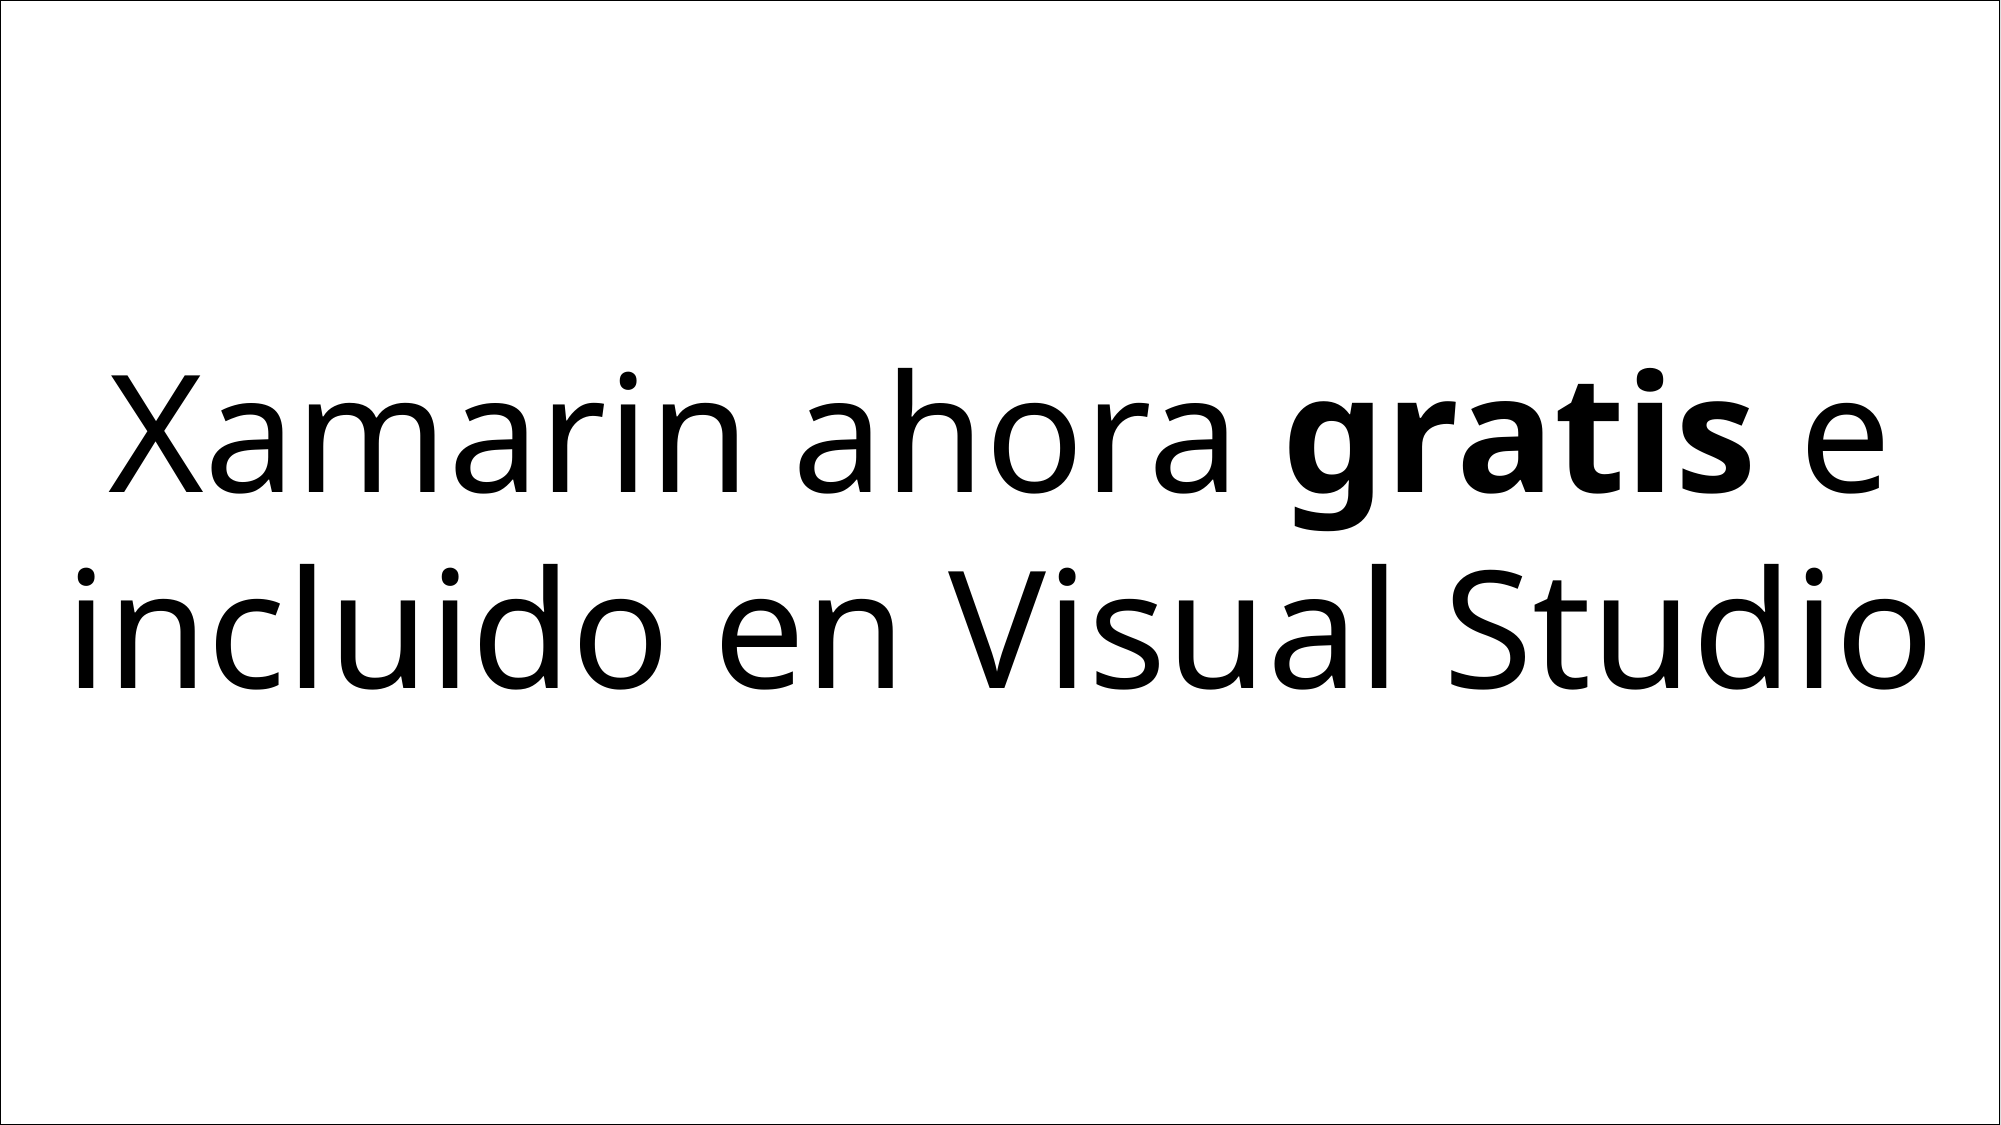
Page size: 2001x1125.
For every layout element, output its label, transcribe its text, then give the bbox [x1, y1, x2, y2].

text_box Xamarin ahora gratis e incluido en Visual Studio [0, 321, 2000, 729]
